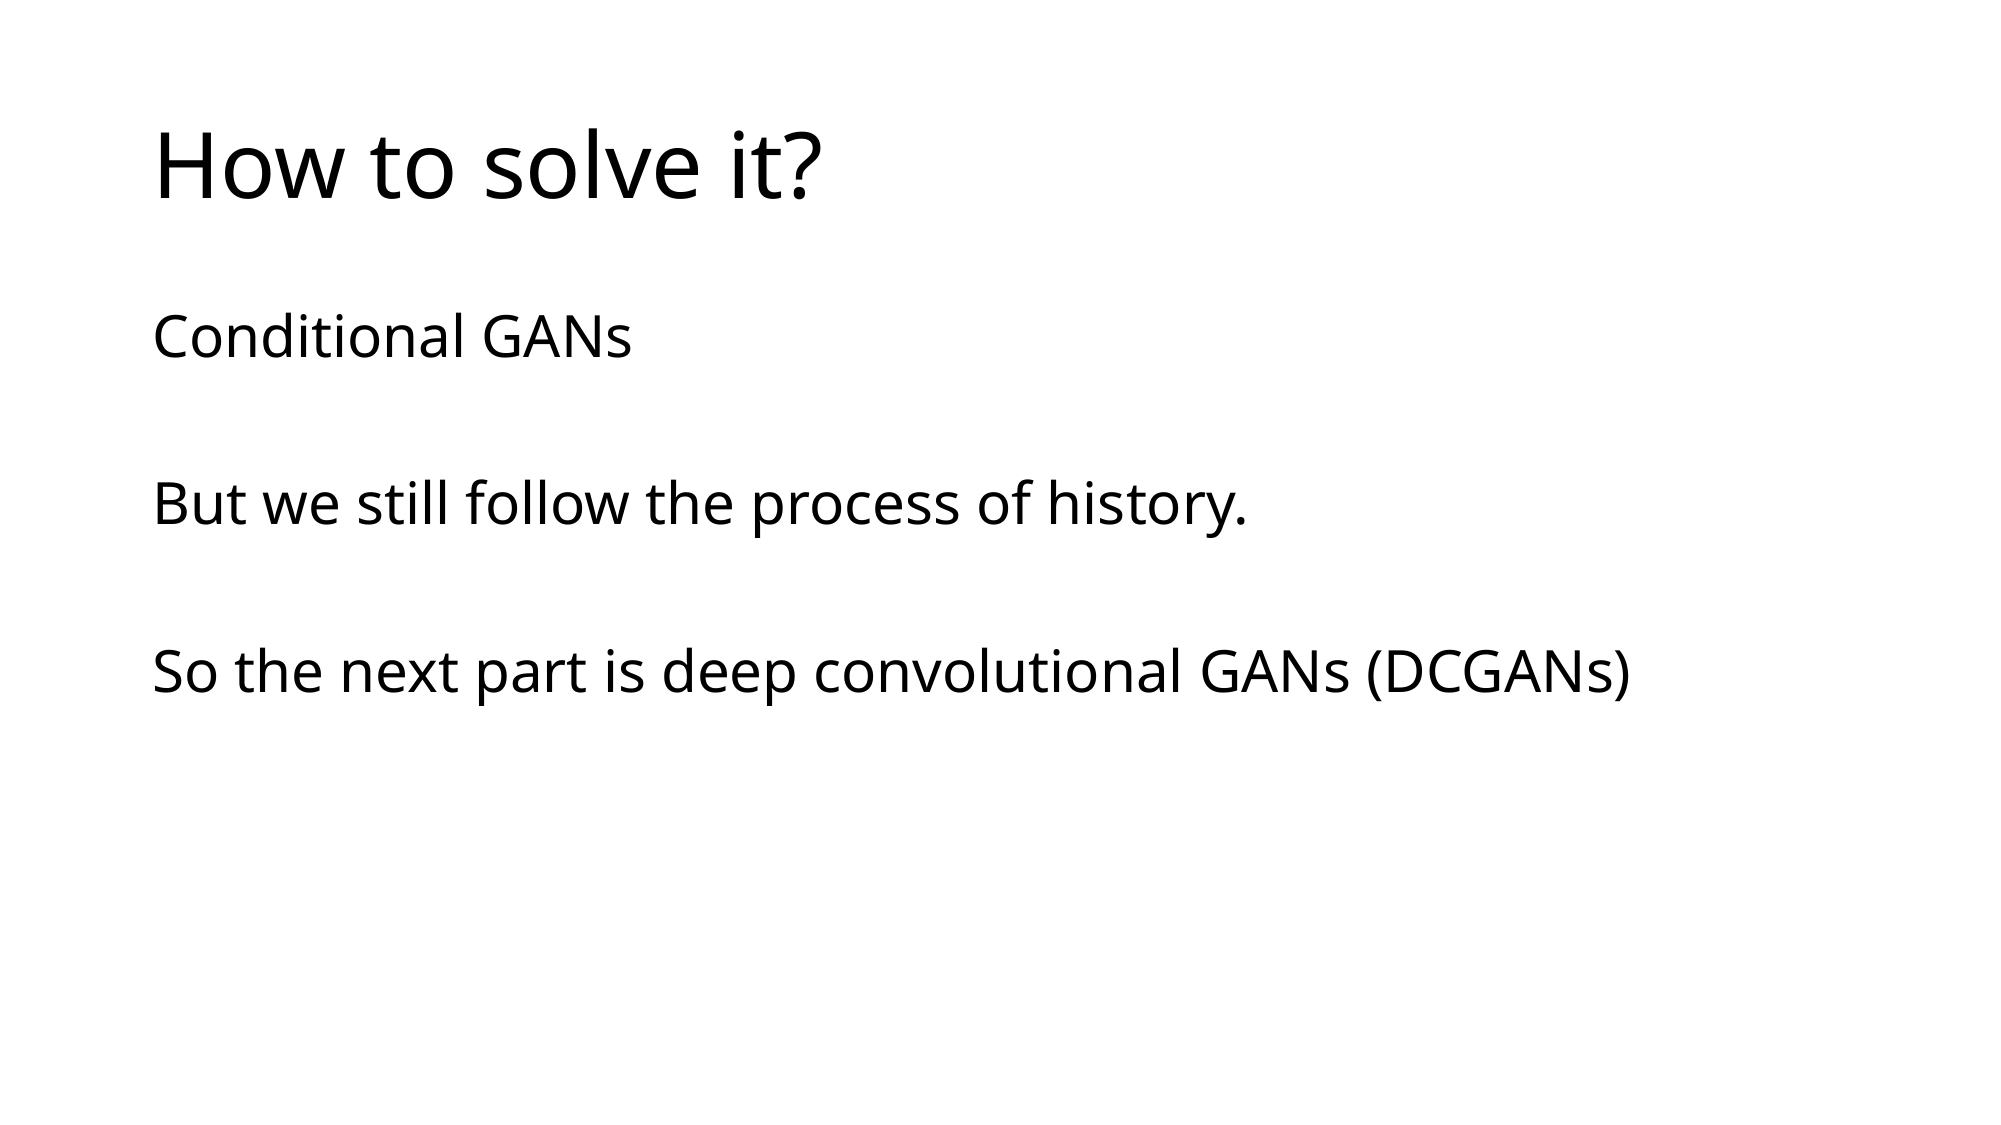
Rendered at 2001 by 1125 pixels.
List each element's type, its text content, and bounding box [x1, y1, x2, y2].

list Conditional GANs But we still follow the process of history. So the next part is deep convolutional GANs (DCGANs) [137, 299, 1863, 1014]
title How to solve it? [137, 59, 1863, 278]
